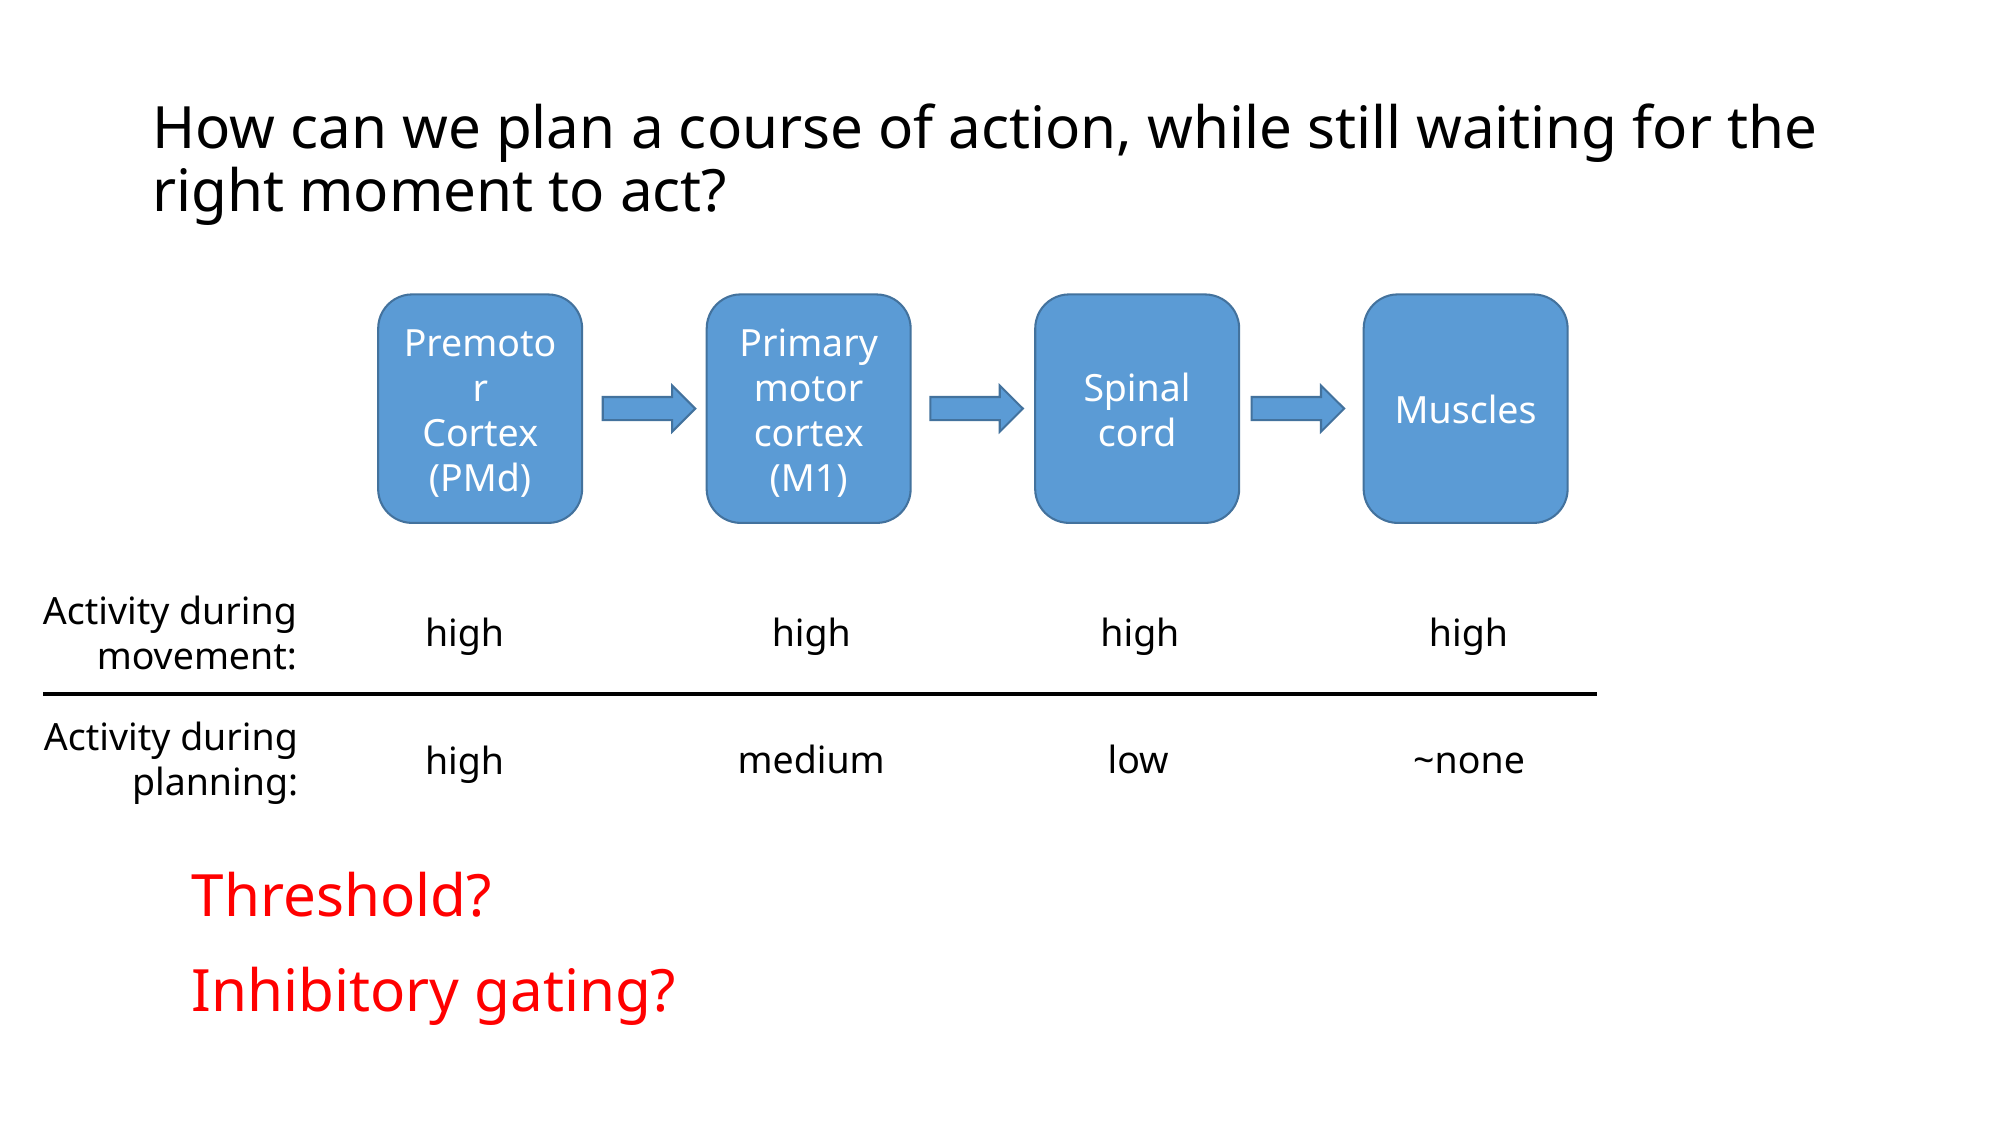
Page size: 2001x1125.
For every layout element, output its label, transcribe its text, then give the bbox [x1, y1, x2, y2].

text_box Muscles [1362, 293, 1569, 524]
text_box low [1092, 728, 1184, 789]
text_box [1250, 383, 1346, 435]
text_box Primary motor cortex (M1) [705, 293, 912, 524]
text_box Spinal cord [1034, 293, 1241, 524]
text_box [601, 383, 697, 435]
text_box high [410, 729, 520, 790]
list How can we plan a course of action, while still waiting for the right moment to act? [137, 91, 1863, 247]
text_box Threshold? Inhibitory gating? [177, 850, 691, 1030]
text_box [929, 383, 1025, 435]
text_box Premotor Cortex (PMd) [377, 293, 584, 524]
text_box Activity during movement: [28, 579, 312, 684]
text_box medium [722, 728, 900, 789]
text_box Activity during planning: [29, 705, 313, 811]
text_box ~none [1398, 728, 1540, 789]
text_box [415, 601, 1520, 663]
